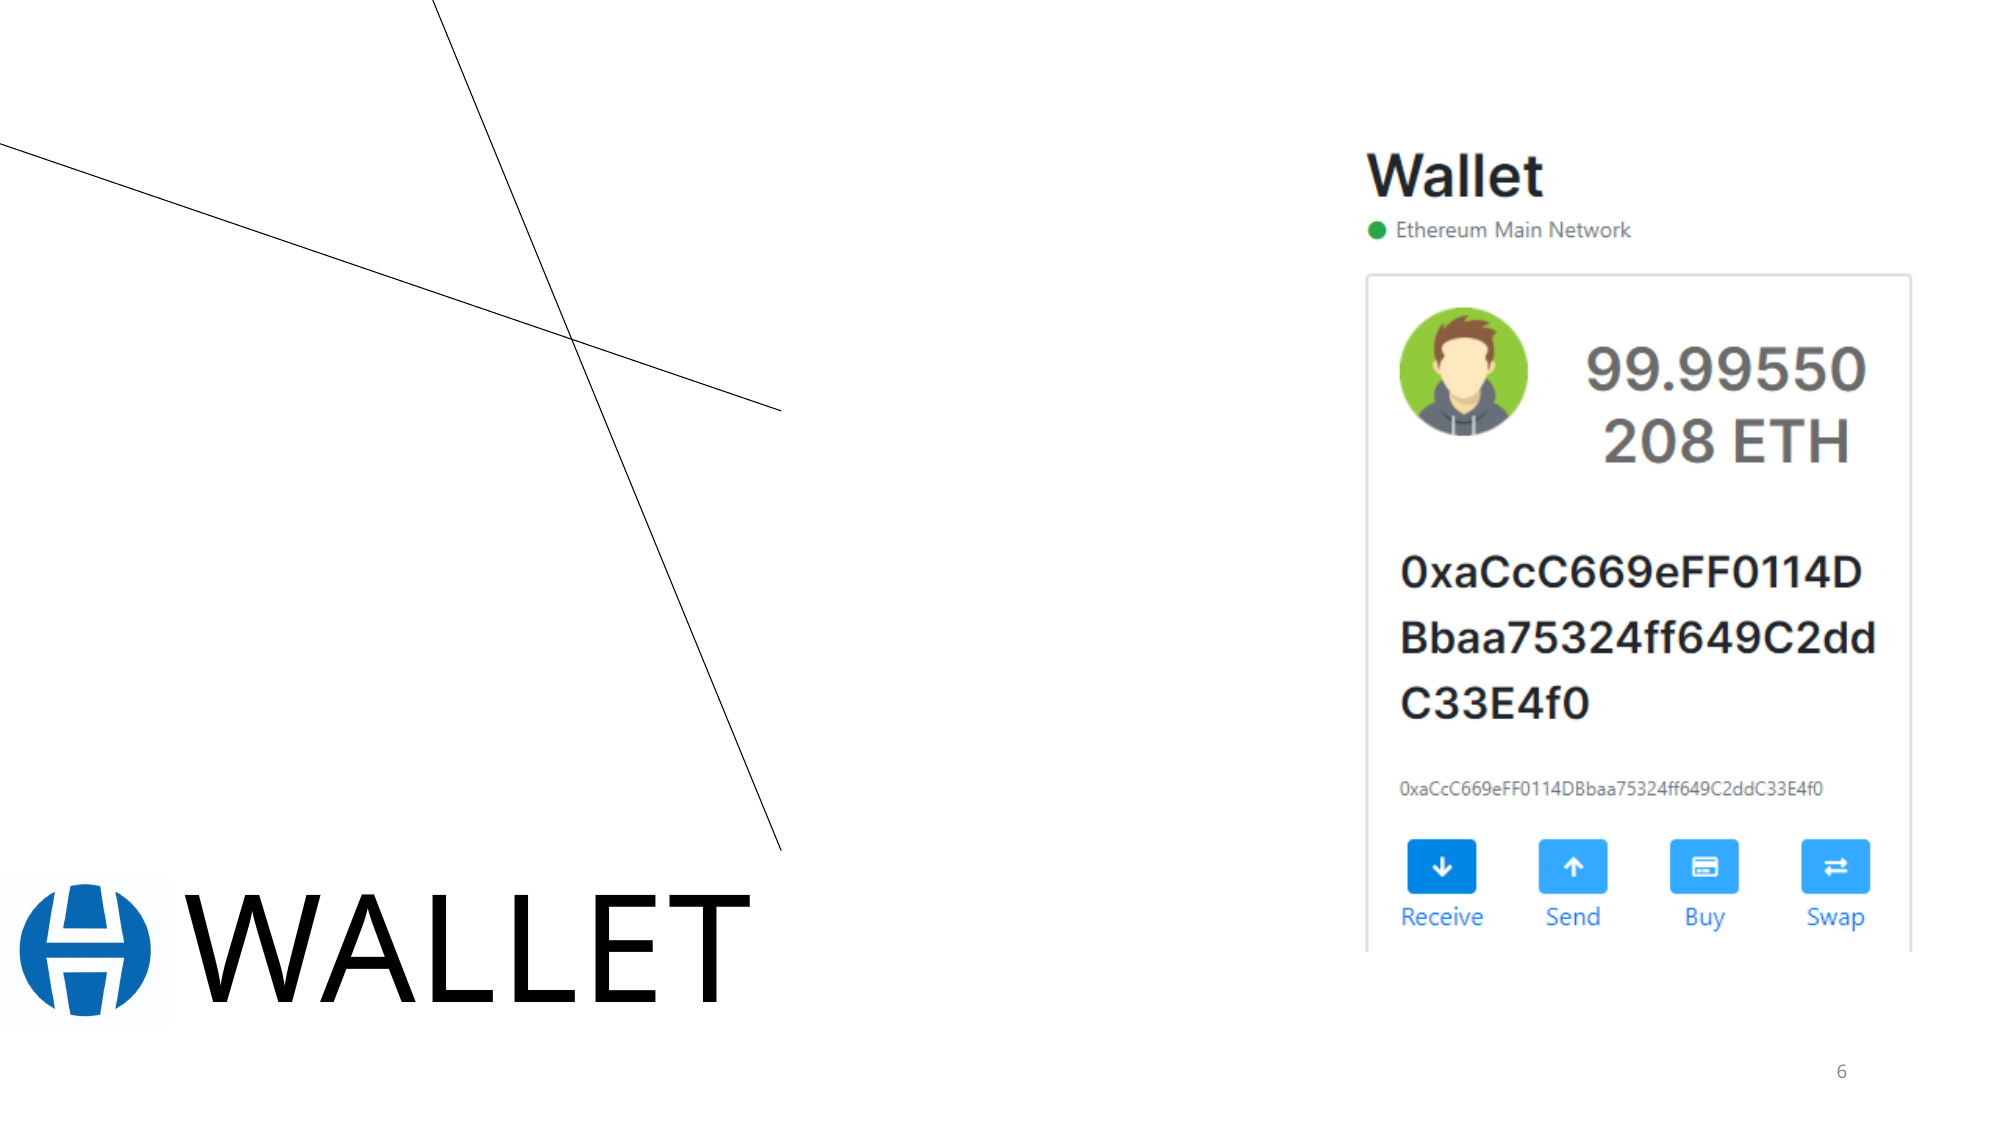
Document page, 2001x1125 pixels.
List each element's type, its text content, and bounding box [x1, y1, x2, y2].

picture [1349, 125, 1922, 952]
slide_number 6 [1412, 1042, 1863, 1103]
title wallet [168, 845, 1008, 1043]
picture [0, 874, 169, 1029]
